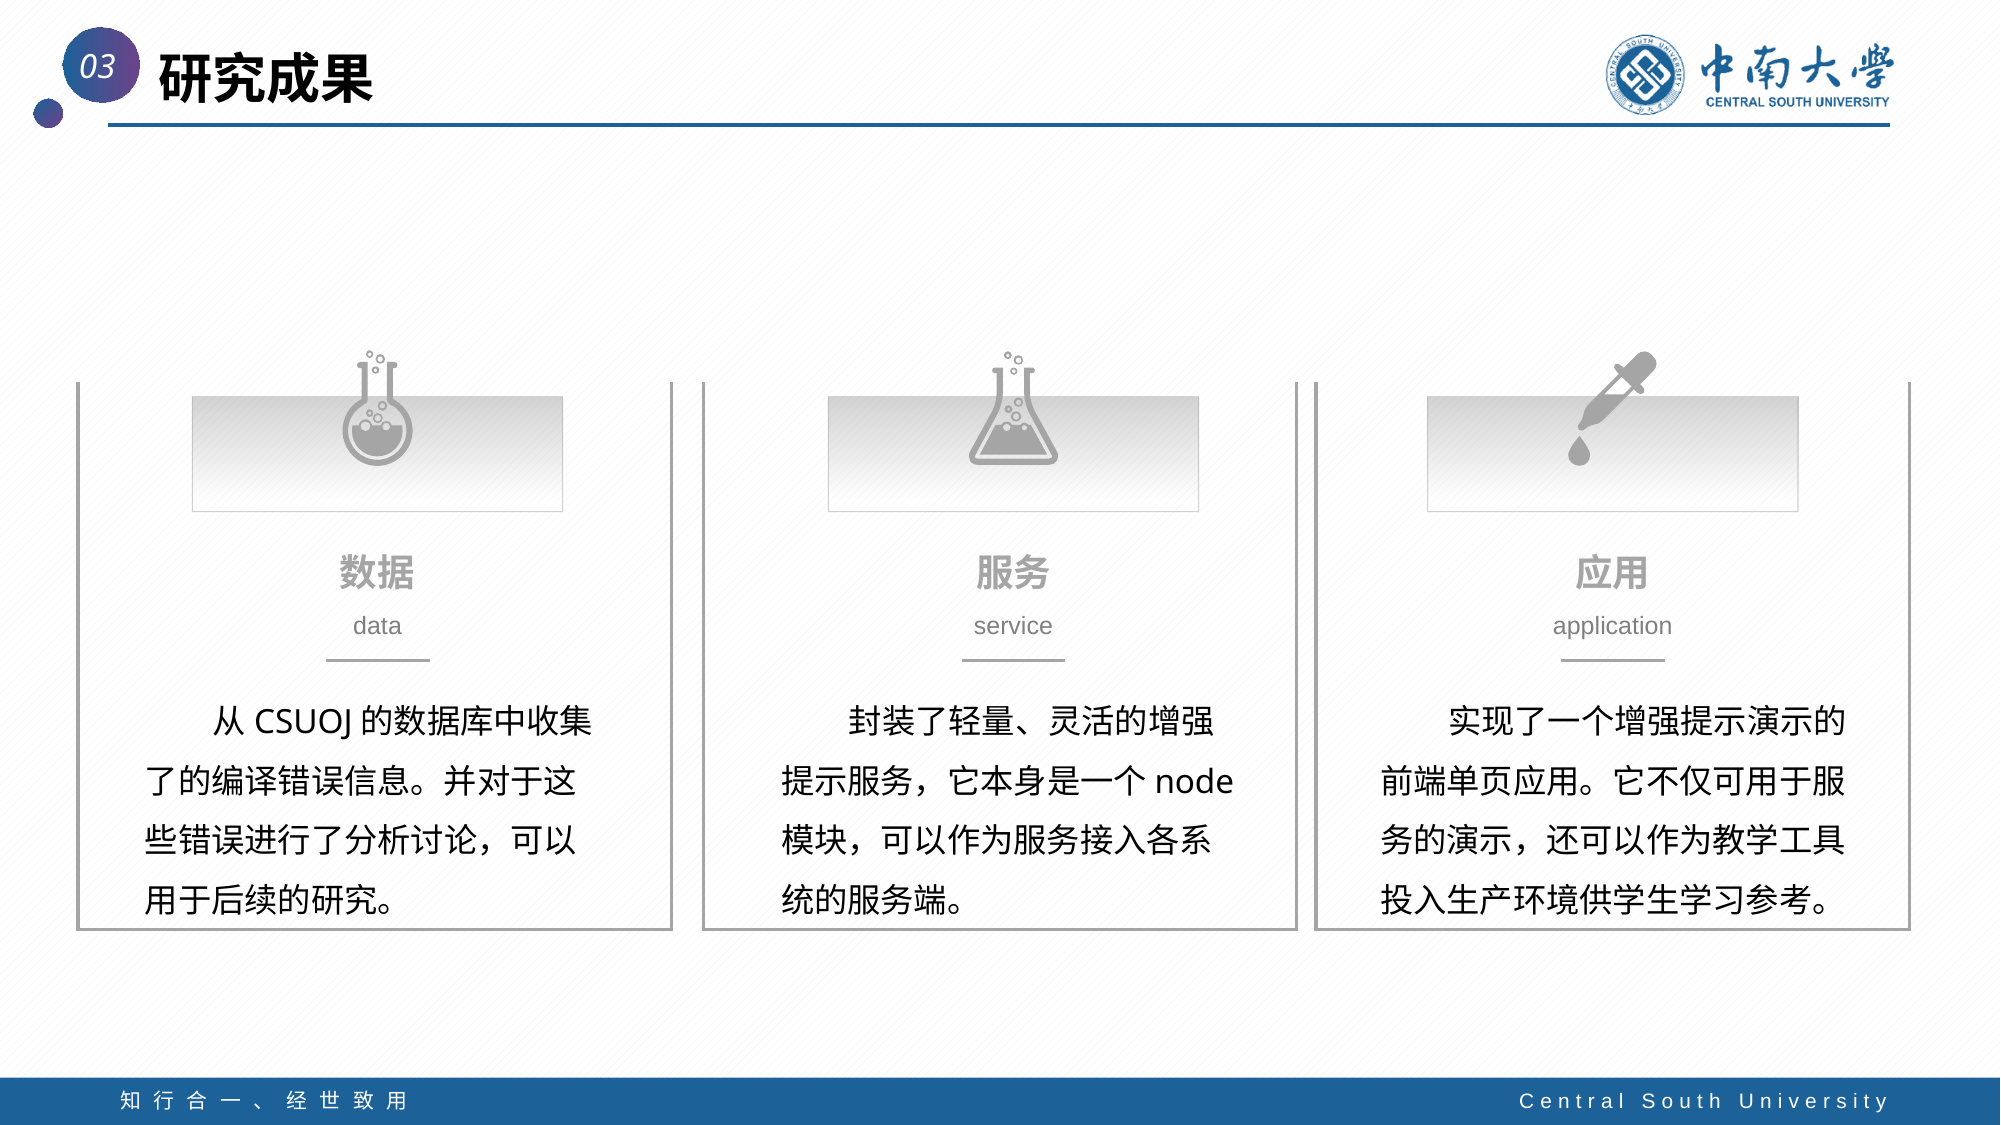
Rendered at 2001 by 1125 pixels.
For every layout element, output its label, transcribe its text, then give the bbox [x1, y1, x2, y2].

text_box Central South University [1504, 1080, 1902, 1120]
text_box [371, 366, 380, 374]
text_box [1611, 351, 1657, 381]
text_box [1010, 367, 1018, 375]
text_box 研究成果 [158, 0, 1050, 118]
picture [1595, 28, 1907, 121]
text_box [0, 1077, 2000, 1125]
text_box [366, 350, 374, 359]
text_box [703, 381, 1297, 930]
text_box [386, 361, 398, 381]
text_box [77, 381, 672, 930]
text_box [375, 354, 386, 364]
text_box [1316, 381, 1910, 930]
text_box [1003, 351, 1012, 360]
text_box 知行合一、经世致用 [105, 1080, 423, 1120]
text_box [992, 367, 1003, 381]
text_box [33, 26, 153, 128]
text_box [357, 361, 368, 381]
text_box [1024, 367, 1035, 381]
text_box [1013, 355, 1024, 365]
